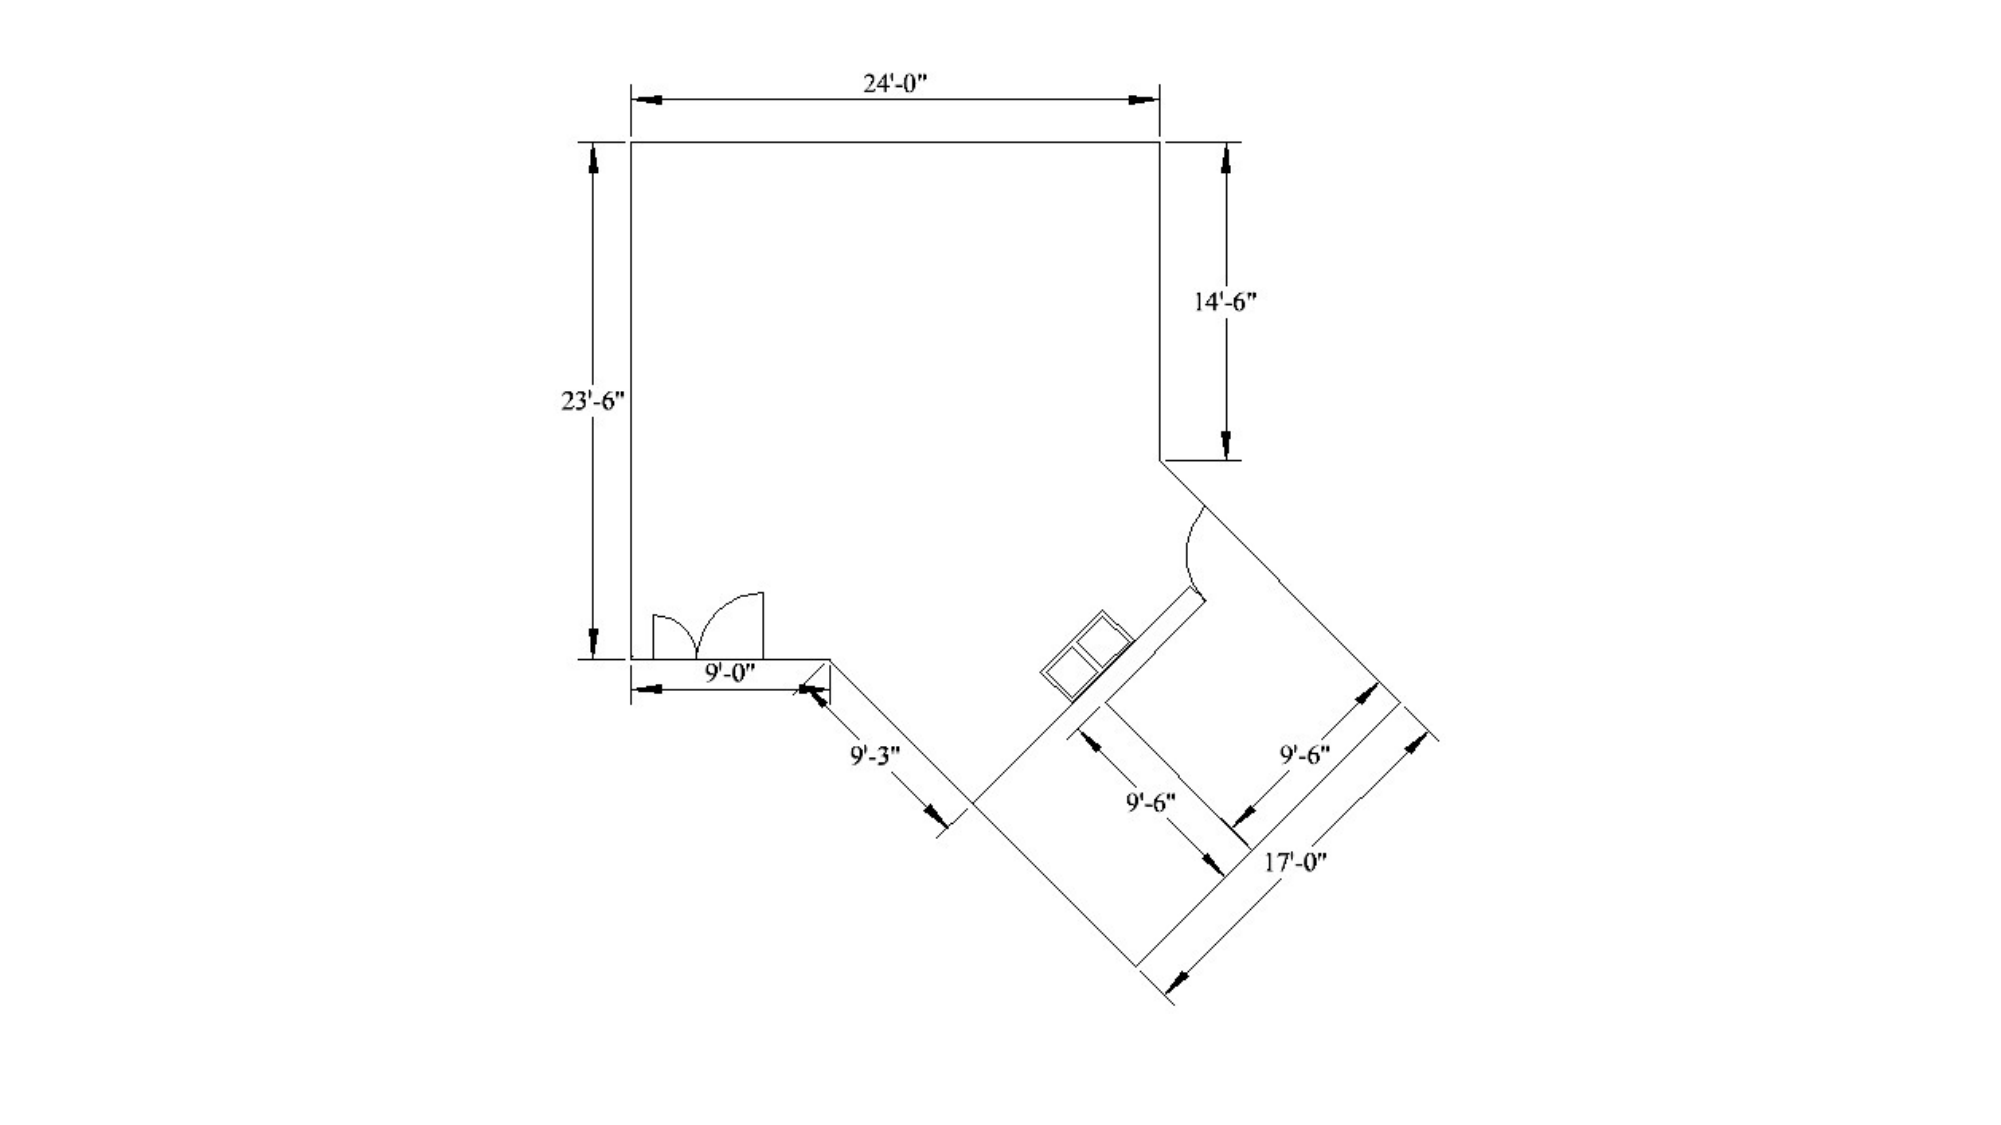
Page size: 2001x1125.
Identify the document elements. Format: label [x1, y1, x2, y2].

list [363, 59, 1637, 1014]
